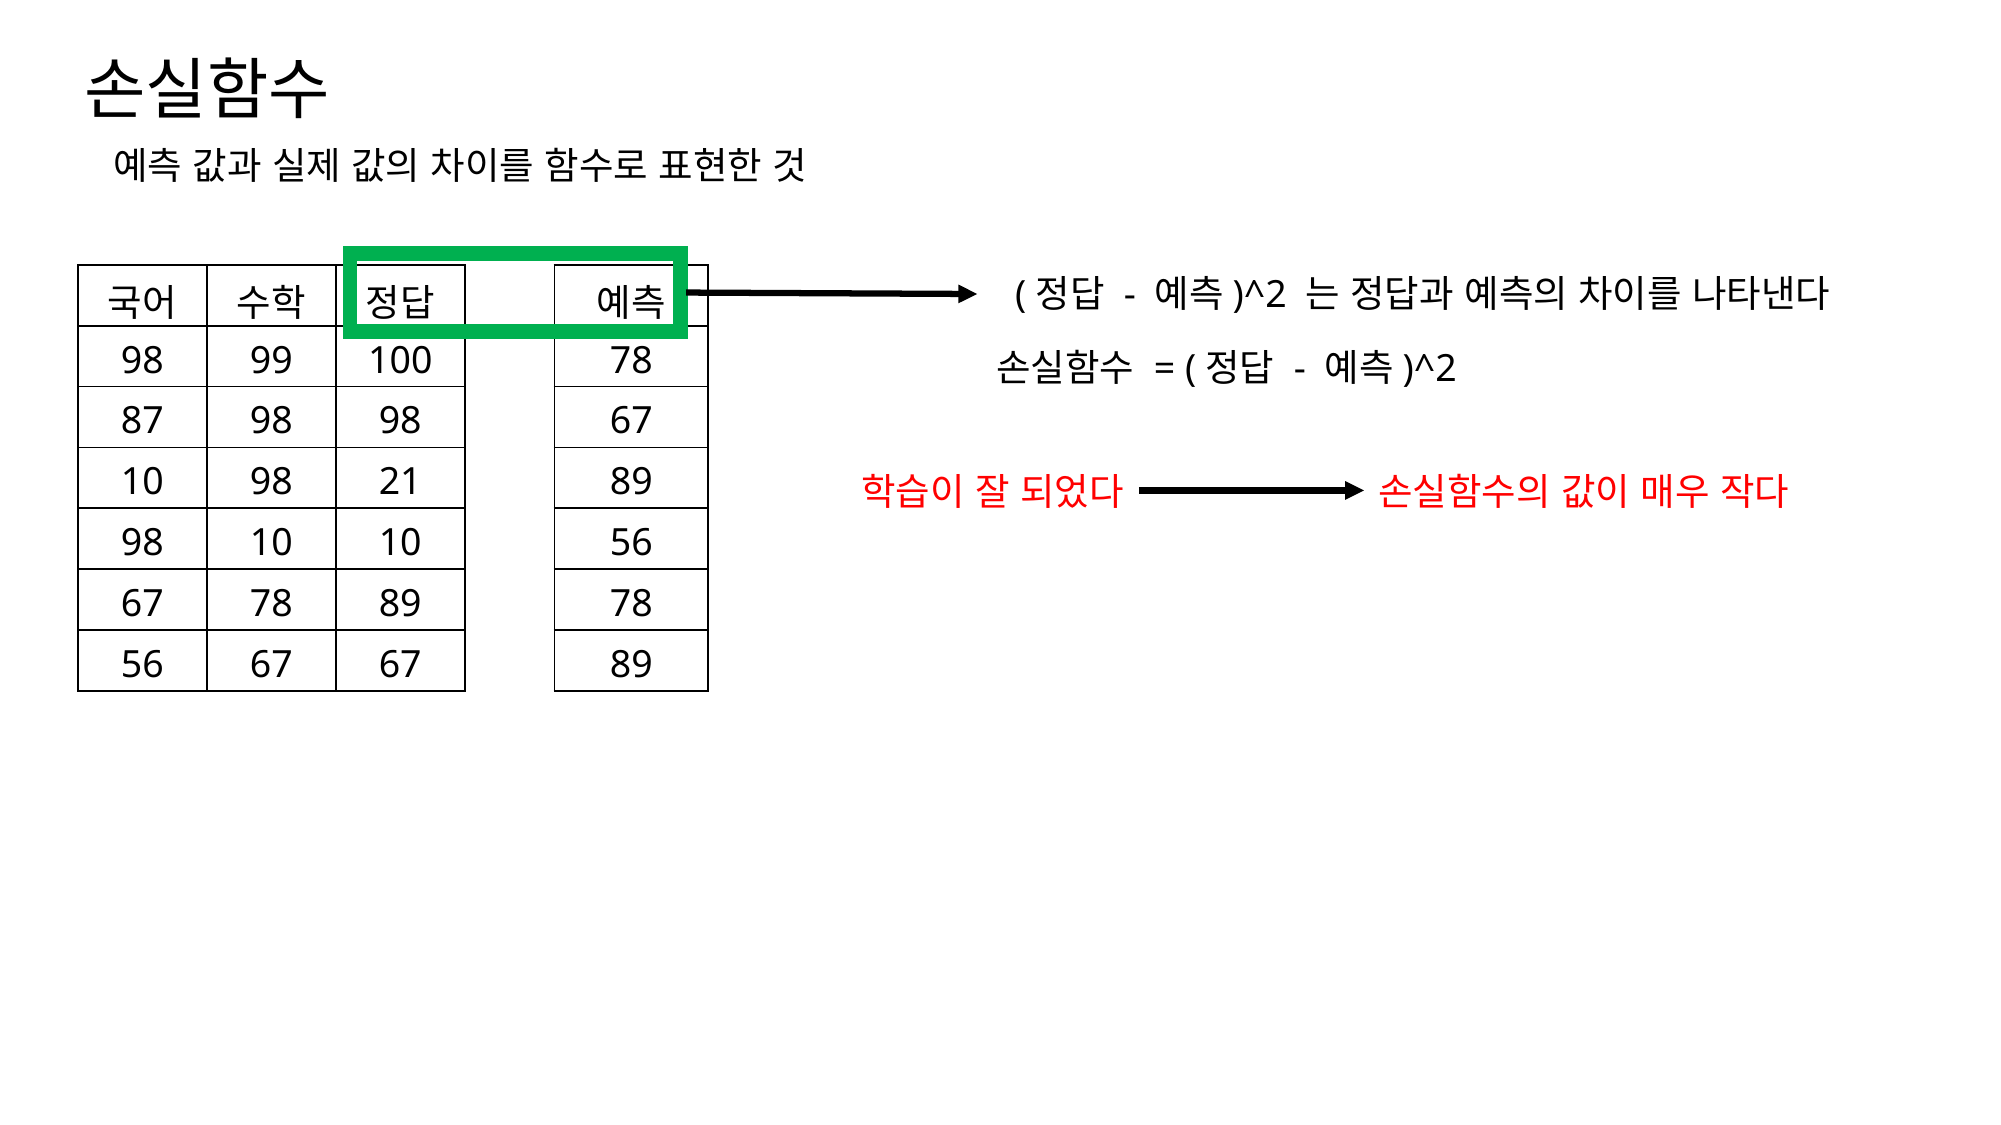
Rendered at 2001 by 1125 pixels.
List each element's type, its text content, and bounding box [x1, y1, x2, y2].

table_cell 89 [555, 448, 707, 507]
text_box [343, 246, 688, 339]
table_cell 100 [337, 327, 464, 386]
text_box 예측 값과 실제 값의 차이를 함수로 표현한 것 [98, 134, 823, 195]
table_header 국어 [79, 266, 206, 325]
table_header 예측 [688, 266, 707, 289]
table_cell 78 [208, 570, 335, 629]
text_box 학습이 잘 되었다 [846, 460, 1139, 521]
table_cell 10 [337, 509, 464, 568]
table_cell 98 [79, 509, 206, 568]
table_cell 89 [337, 570, 464, 629]
table_header 예측 [555, 266, 673, 324]
table_cell 78 [555, 570, 707, 629]
table_cell 67 [208, 631, 335, 690]
table_cell 10 [79, 448, 206, 507]
text_box 손실함수 = (정답 - 예측)^2 [981, 337, 1472, 397]
table_cell 67 [337, 631, 464, 690]
table_header 정답 [357, 266, 464, 324]
table_header 정답 [337, 266, 343, 325]
table_header 예측 [688, 296, 707, 325]
text_box (정답 - 예측)^2 는 정답과 예측의 차이를 나타낸다 [1000, 262, 1846, 322]
table_header 수학 [208, 266, 335, 325]
table_cell 87 [79, 387, 206, 447]
table_cell 56 [79, 631, 206, 690]
table_cell 78 [555, 327, 707, 386]
table_cell 10 [208, 509, 335, 568]
table_cell 98 [79, 327, 206, 386]
table_cell 21 [337, 448, 464, 507]
table_cell 89 [555, 631, 707, 690]
table_cell 99 [208, 327, 335, 386]
table_cell 98 [208, 448, 335, 507]
table_cell 67 [555, 387, 707, 447]
table_cell 98 [208, 387, 335, 447]
text_box 손실함수 [69, 39, 346, 134]
table_cell 56 [555, 509, 707, 568]
table_cell 67 [79, 570, 206, 629]
table_cell 98 [337, 387, 464, 447]
text_box 손실함수의 값이 매우 작다 [1363, 460, 1805, 521]
